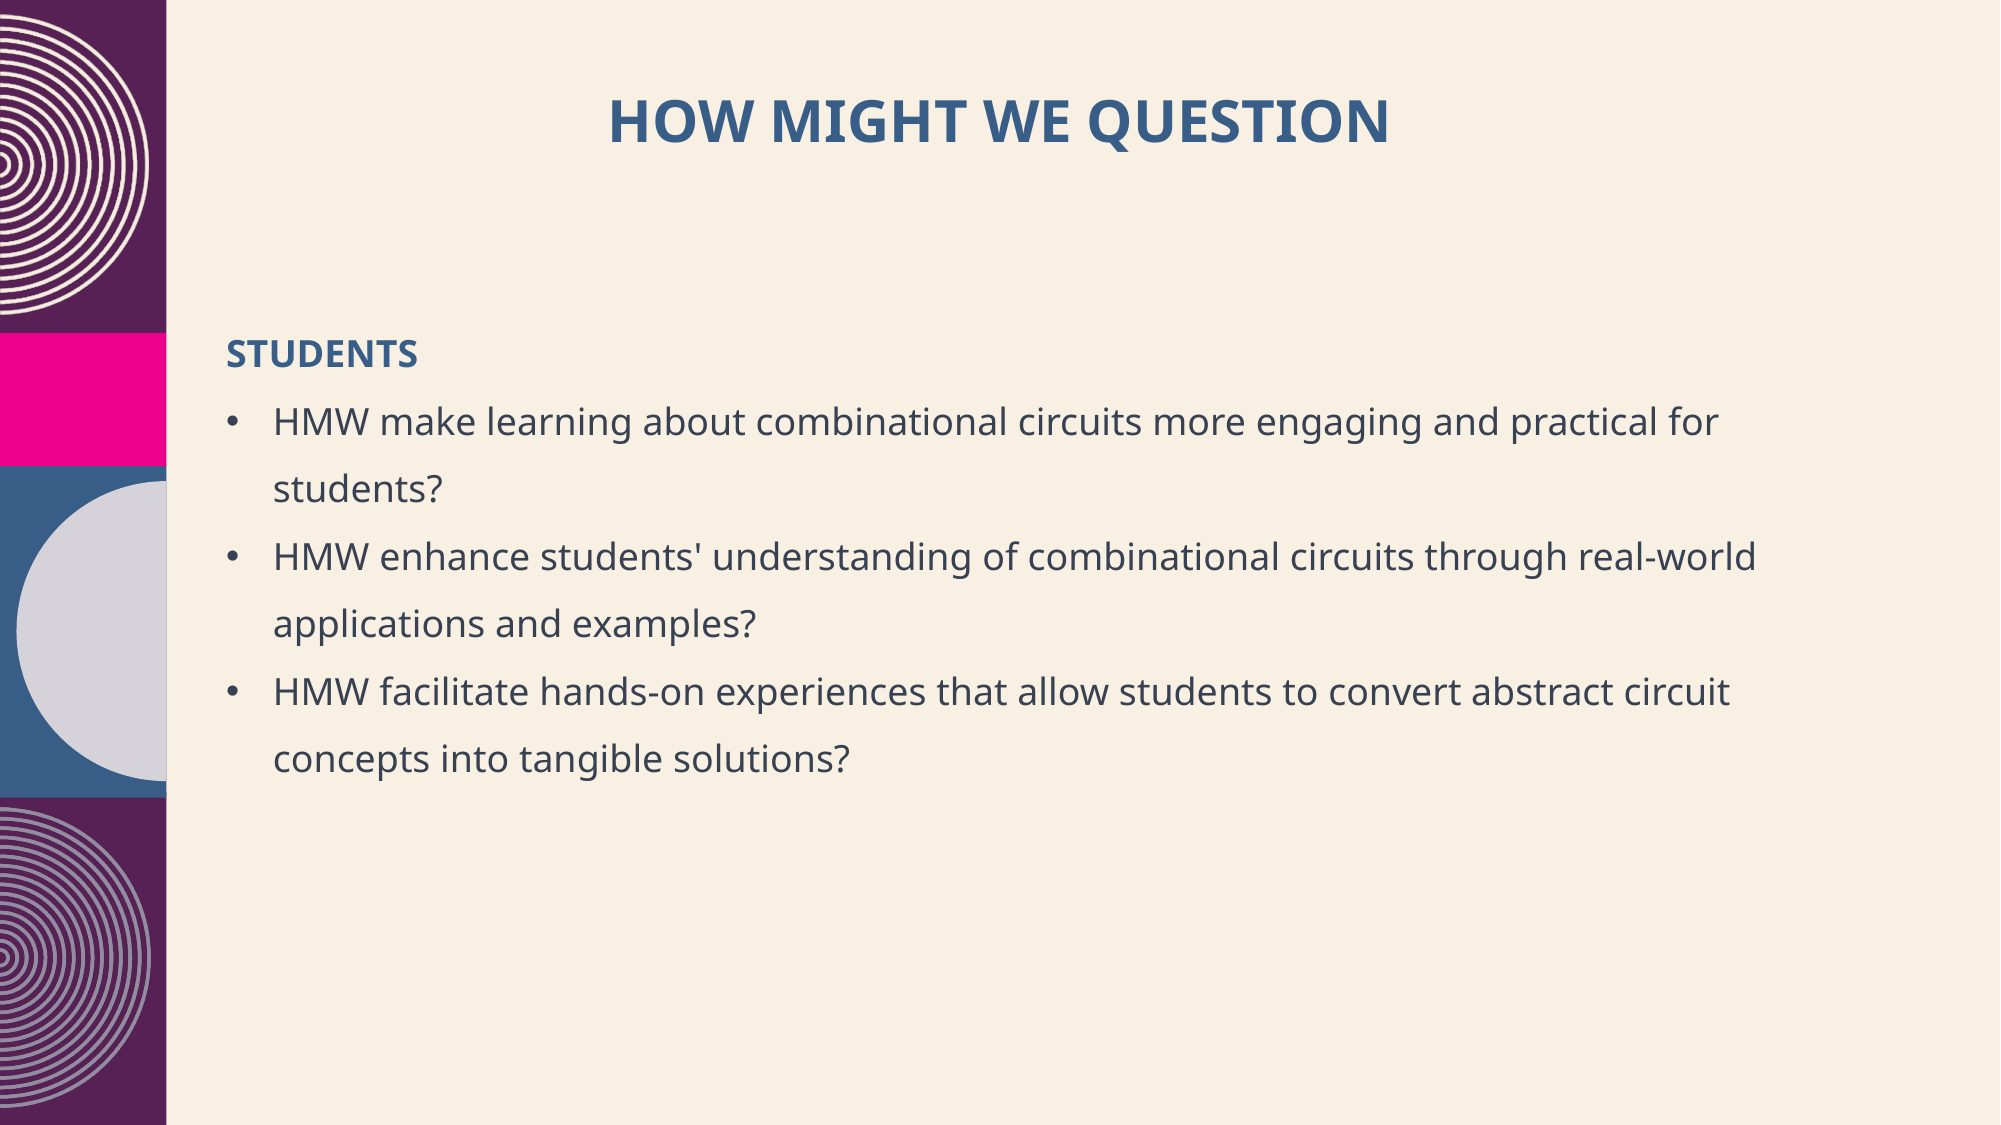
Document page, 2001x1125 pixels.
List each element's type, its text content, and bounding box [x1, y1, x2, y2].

picture [1, 808, 151, 1108]
picture [0, 15, 149, 314]
text_box HOW MIGHT WE QUESTION [545, 77, 1455, 162]
text_box STUDENTS HMW make learning about combinational circuits more engaging and practical for students? HMW enhance students' understanding of combinational circuits through real-world applications and examples? HMW facilitate hands-on experiences that allow students to convert abstract circuit concepts into tangible solutions? [211, 300, 1848, 788]
